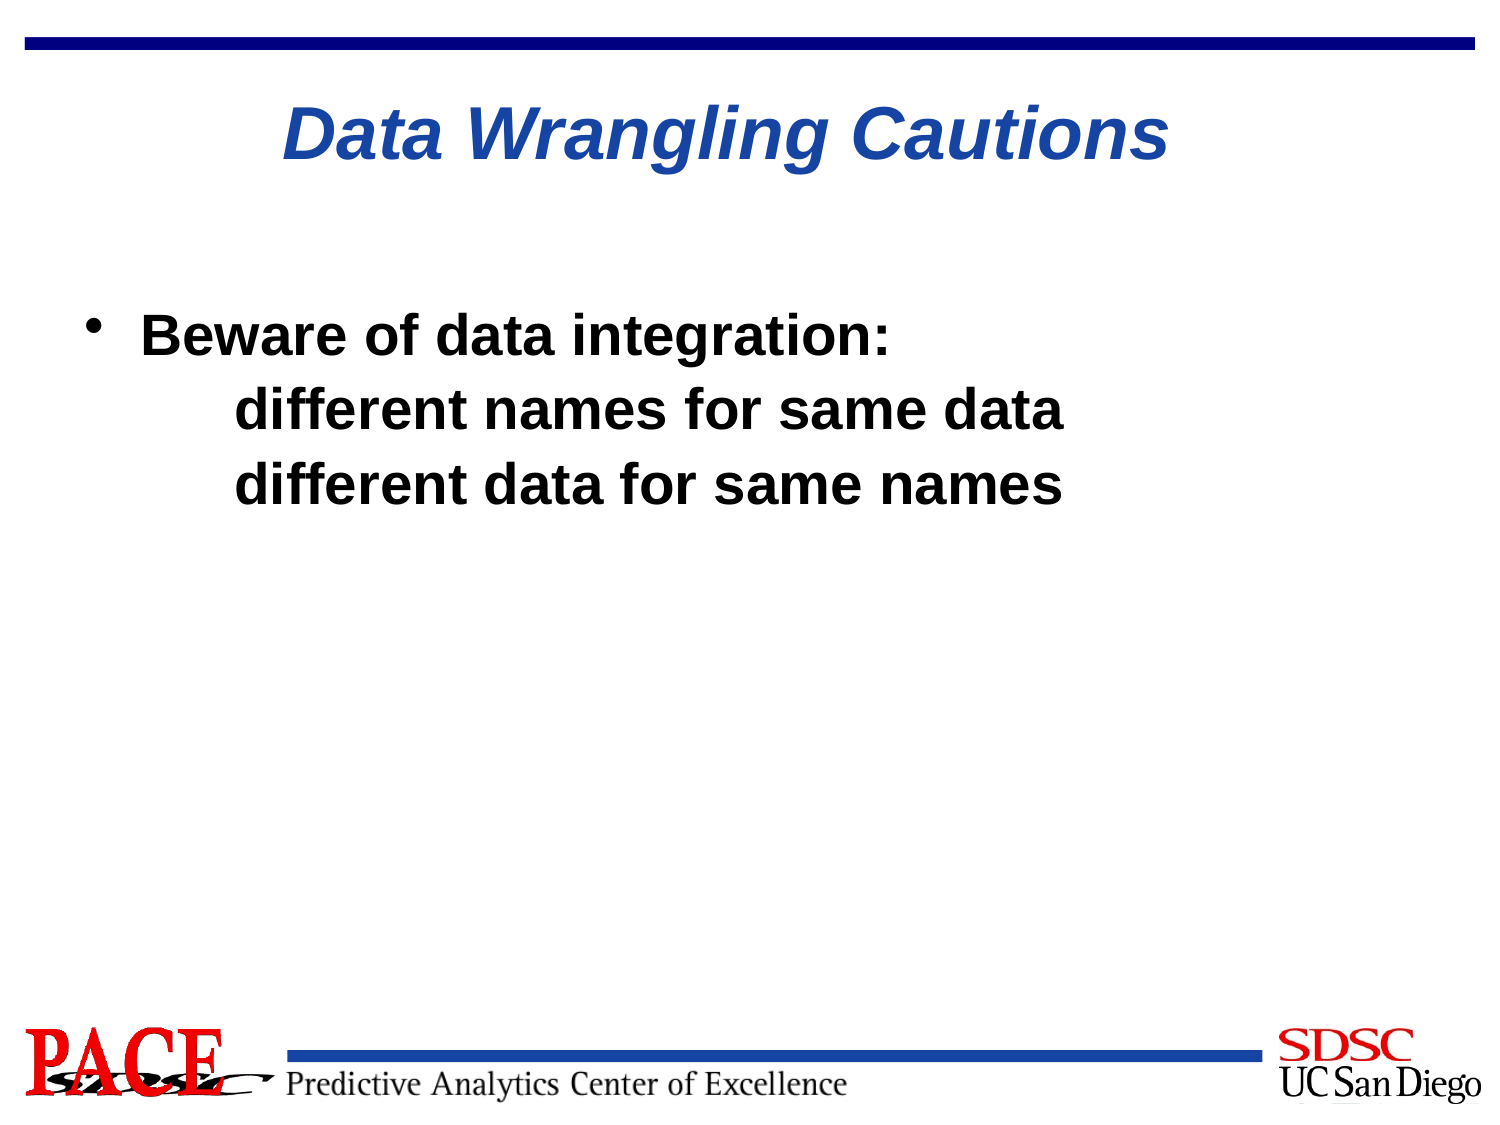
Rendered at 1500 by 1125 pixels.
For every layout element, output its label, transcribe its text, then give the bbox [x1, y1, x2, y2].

picture [1279, 1028, 1413, 1061]
picture [1279, 1066, 1481, 1104]
title Data Wrangling Cautions [138, 64, 1326, 203]
list Beware of data integration: different names for same data different data for same names [69, 297, 1470, 979]
picture [286, 1064, 858, 1103]
picture [25, 1025, 276, 1101]
